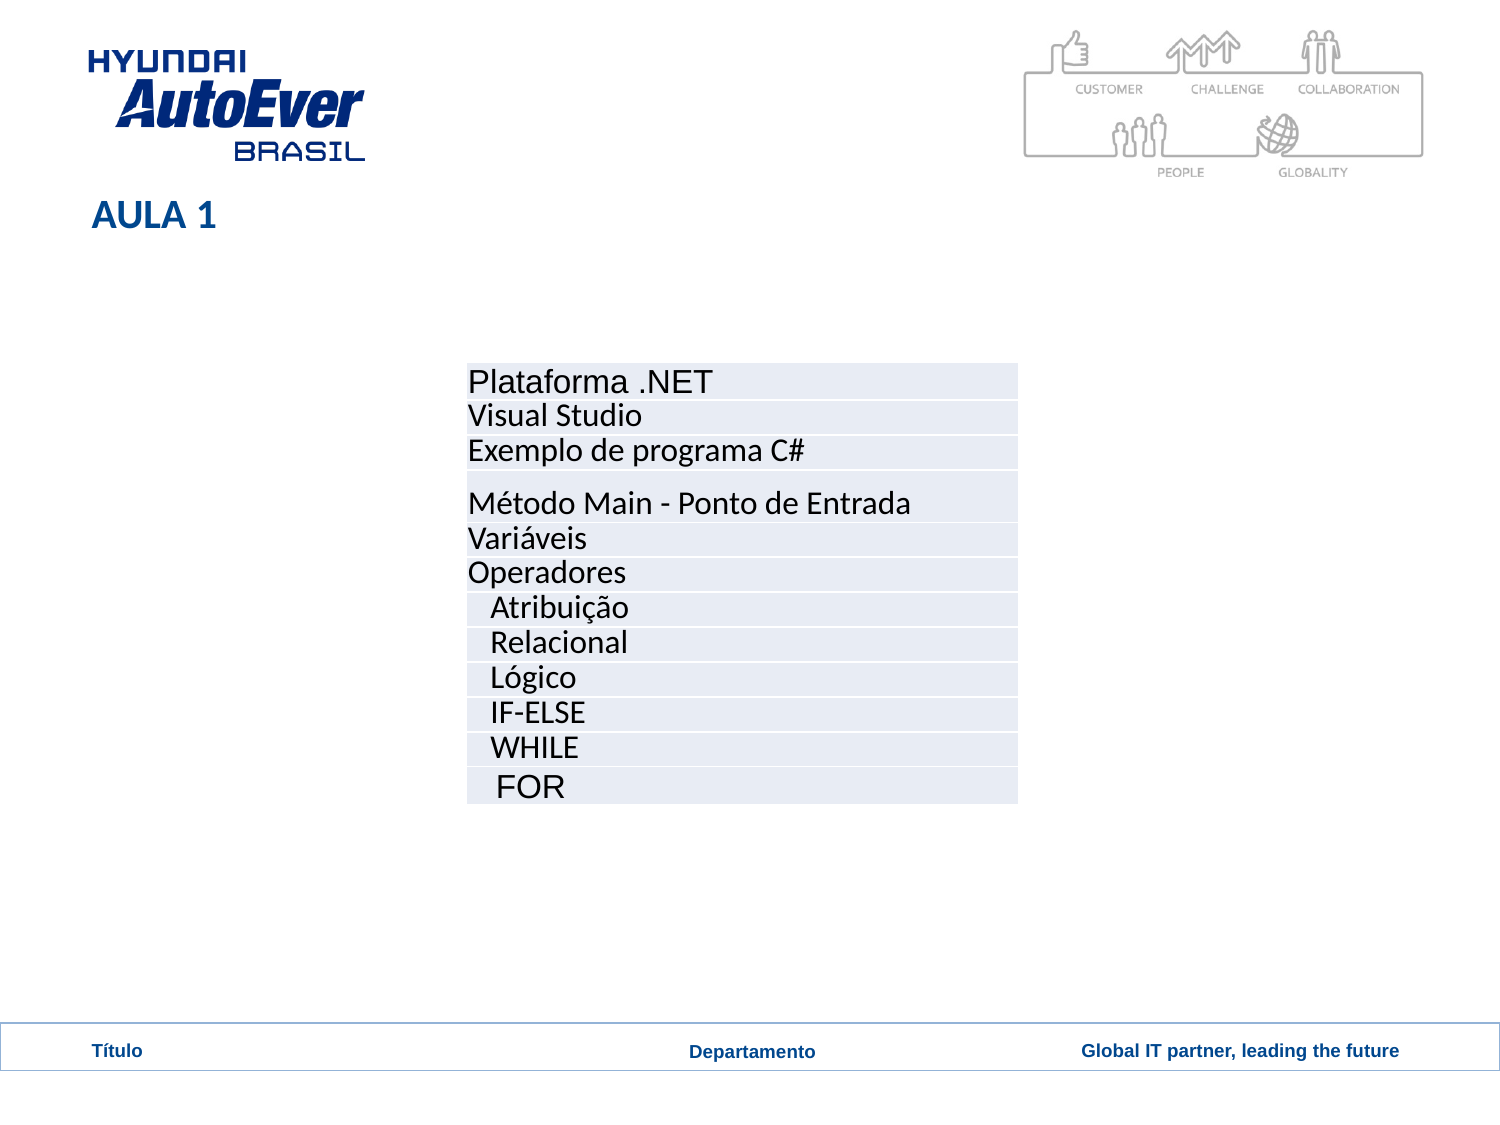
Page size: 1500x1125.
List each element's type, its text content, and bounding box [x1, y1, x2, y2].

table_header Plataforma .NET [467, 363, 1018, 399]
table_cell FOR [467, 767, 1018, 804]
table_cell Visual Studio [467, 401, 1018, 434]
table_cell Método Main - Ponto de Entrada [467, 471, 1018, 522]
table_cell Atribuição [467, 593, 1018, 626]
table_cell Lógico [467, 663, 1018, 696]
picture [115, 79, 365, 161]
table_cell Variáveis [467, 523, 1018, 556]
table_cell Relacional [467, 628, 1018, 661]
table_cell IF-ELSE [467, 698, 1018, 731]
picture [88, 50, 349, 78]
title AULA 1 [76, 182, 999, 242]
table_cell Operadores [467, 558, 1018, 591]
table_cell Exemplo de programa C# [467, 436, 1018, 469]
table_cell WHILE [467, 733, 1018, 766]
picture [1022, 23, 1424, 185]
